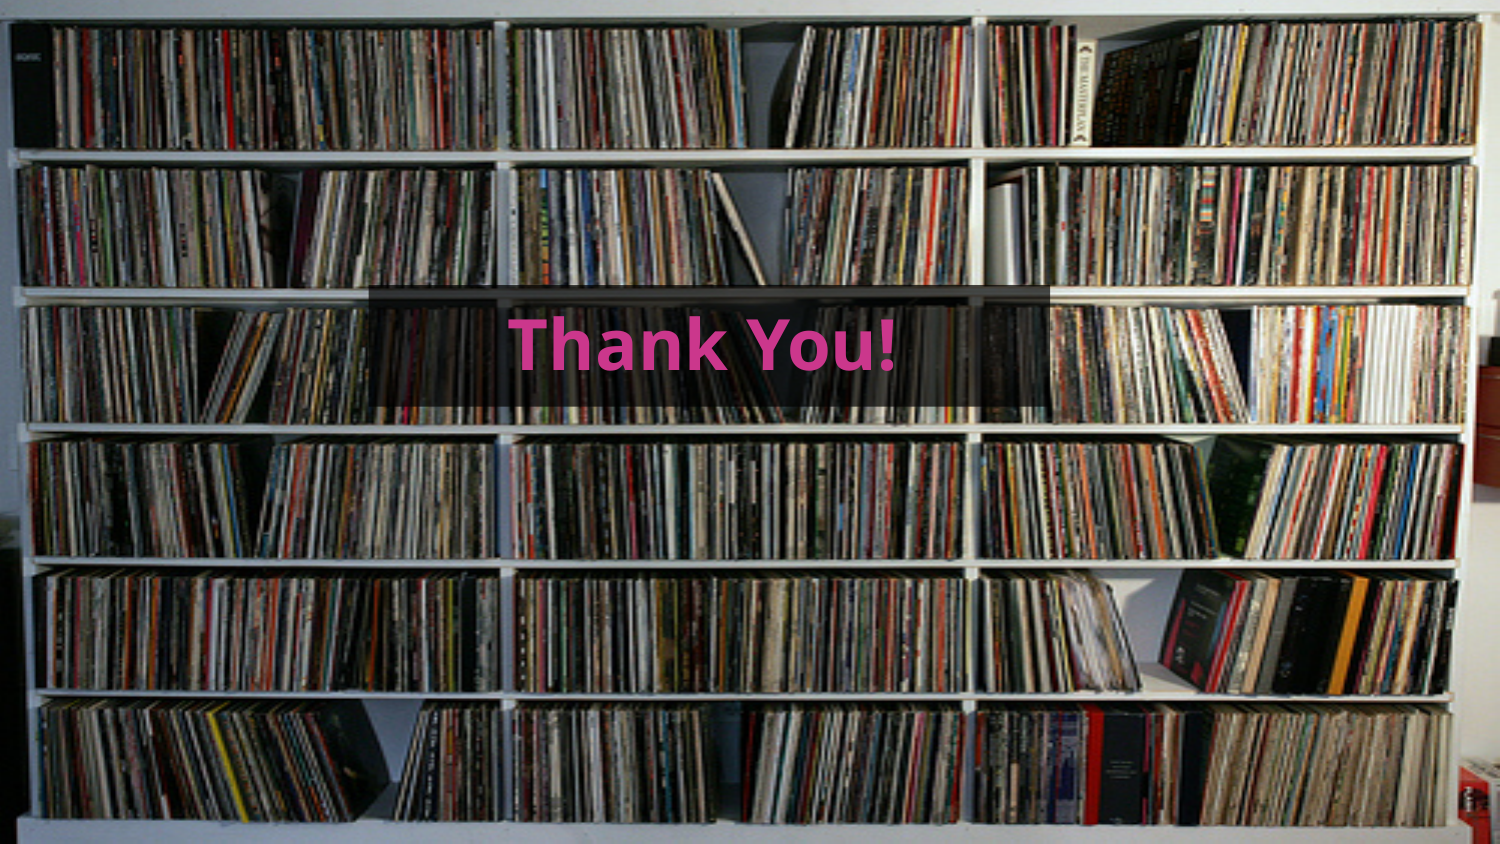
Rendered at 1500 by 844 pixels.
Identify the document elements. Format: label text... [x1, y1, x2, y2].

text_box Thank You! [368, 285, 1051, 407]
picture [0, 0, 1500, 844]
